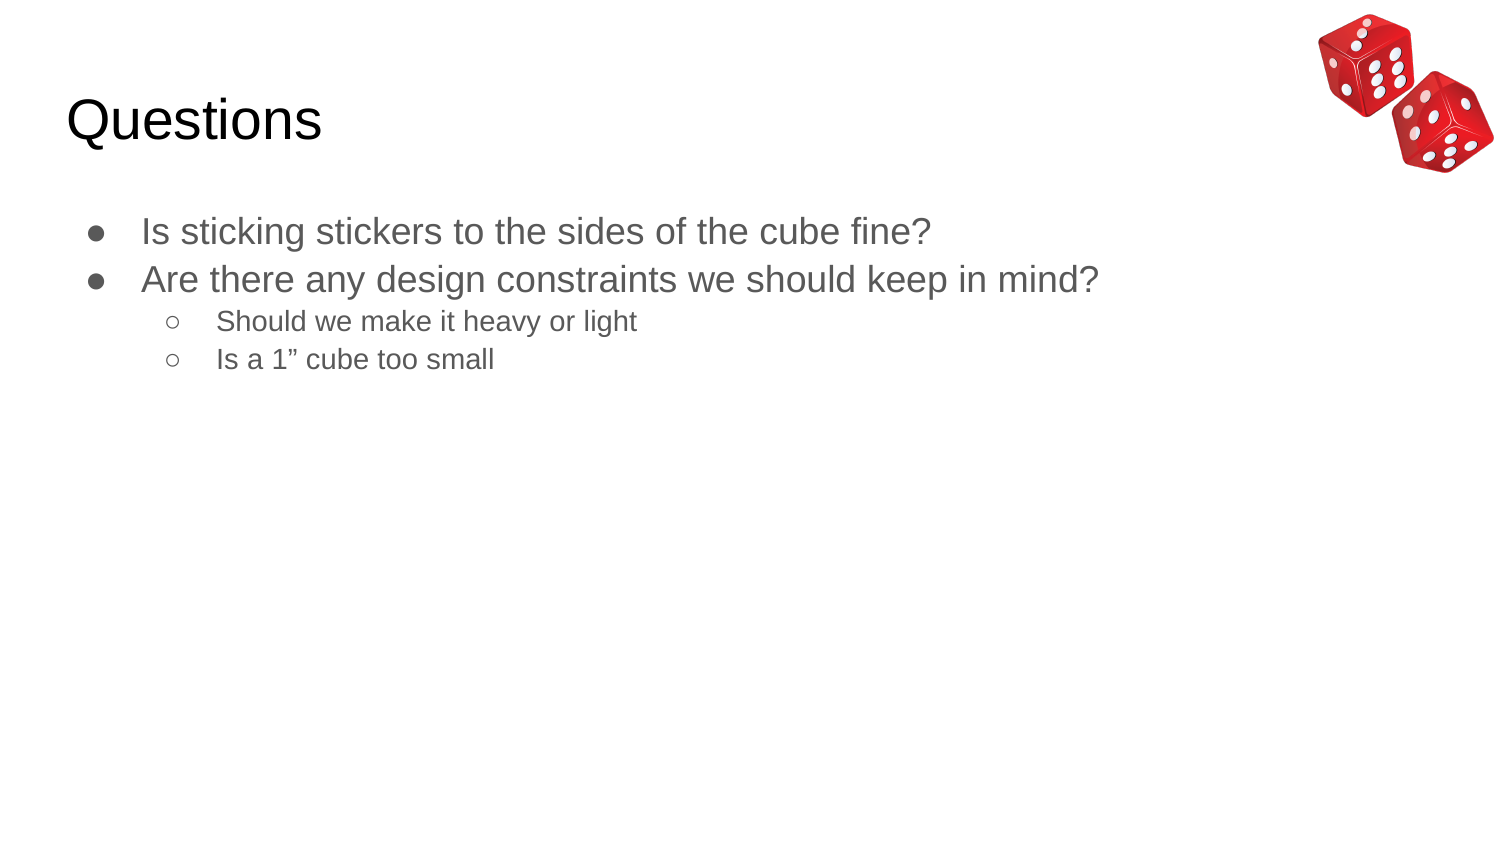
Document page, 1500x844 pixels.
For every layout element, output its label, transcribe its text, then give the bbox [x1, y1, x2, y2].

picture [1311, 0, 1500, 188]
list Is sticking stickers to the sides of the cube fine? Are there any design constraints we should keep in mind? Should we make it heavy or light Is a 1” cube too small [51, 189, 1449, 750]
title Questions [51, 72, 1306, 167]
